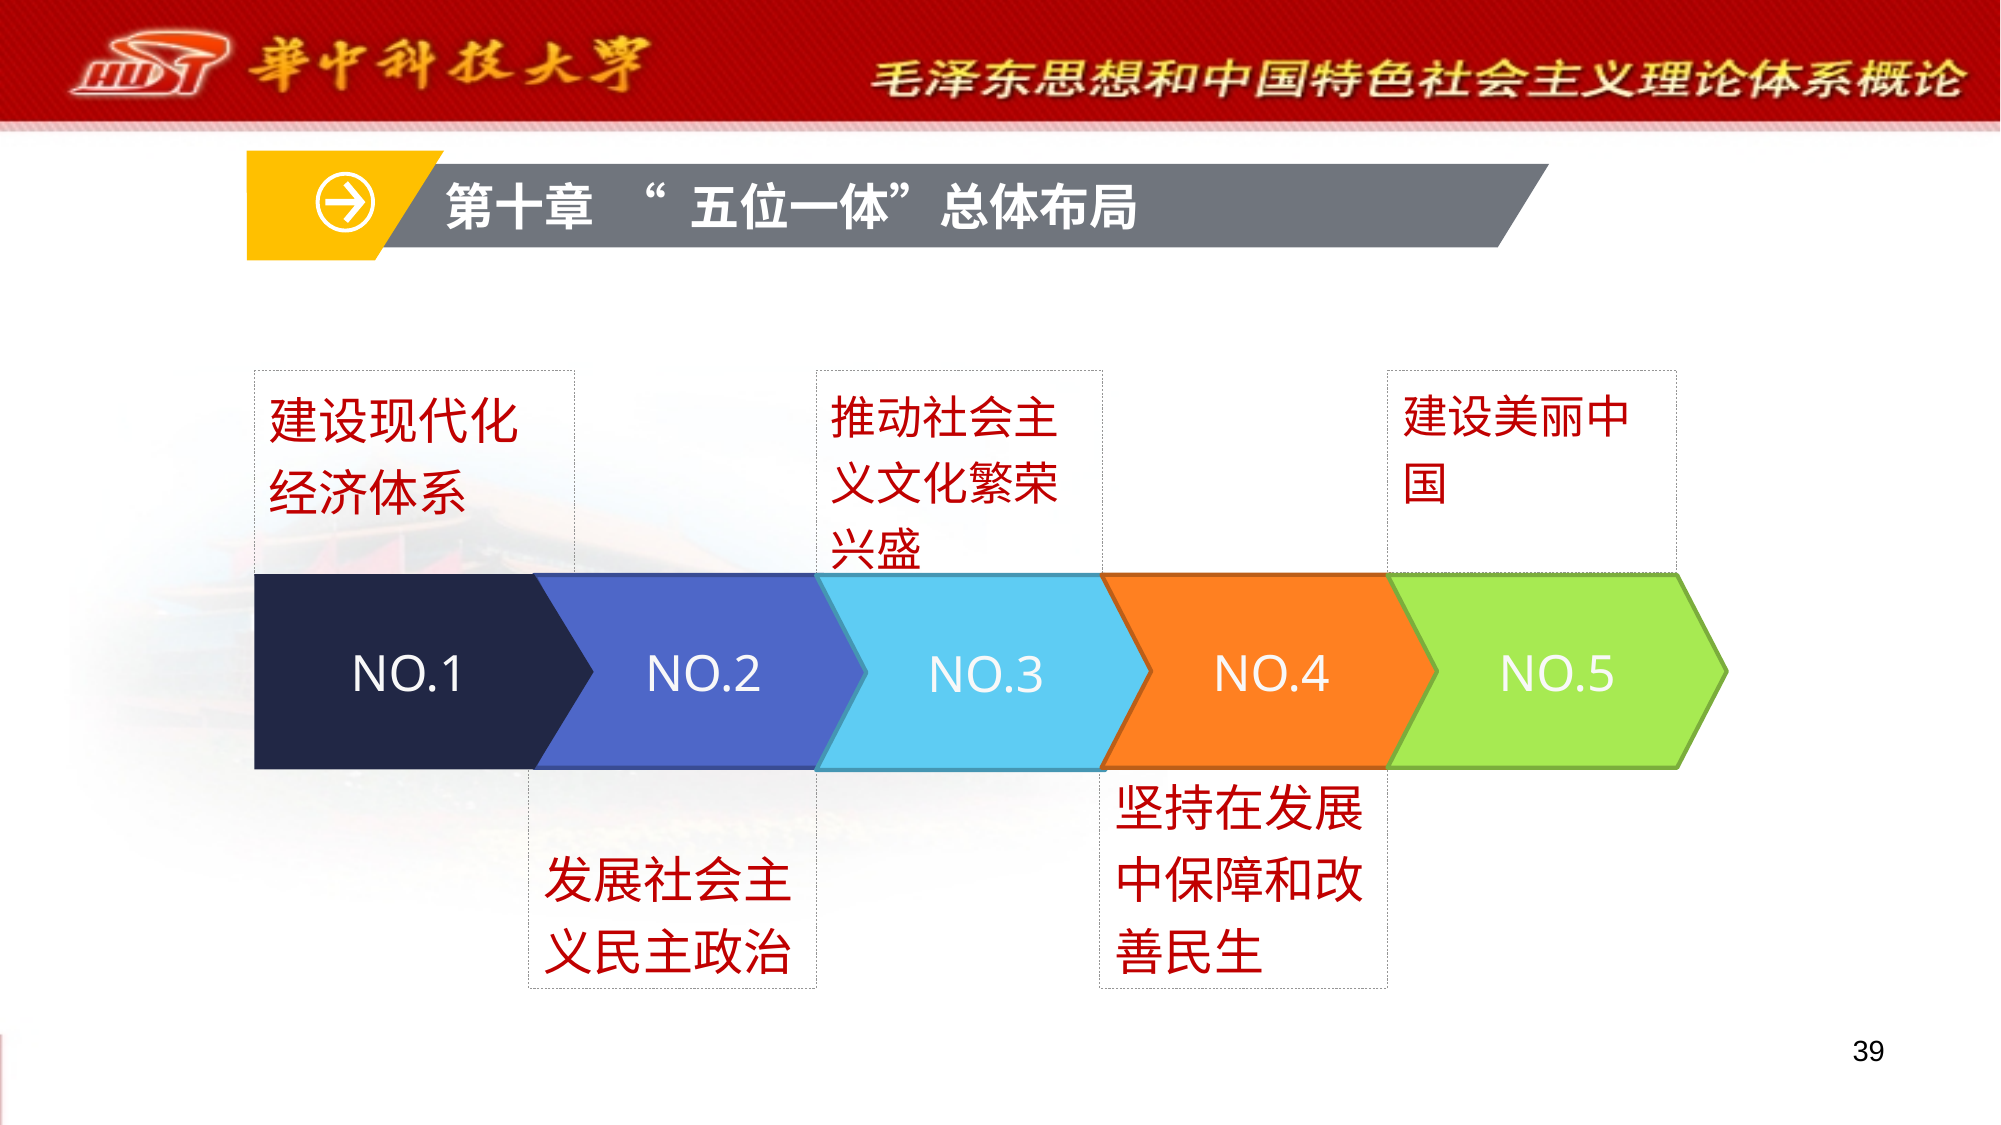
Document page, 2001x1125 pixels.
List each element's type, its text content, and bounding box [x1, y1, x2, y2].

text_box NO.4 [1099, 572, 1434, 770]
text_box NO.1 [254, 574, 594, 770]
picture [0, 0, 2001, 1125]
text_box NO.3 [814, 572, 1148, 773]
text_box [246, 150, 445, 261]
text_box [384, 163, 1550, 248]
text_box 第十章 “ 五位一体”总体布局 [429, 167, 1154, 243]
text_box 发展社会主义民主政治 [528, 770, 817, 989]
text_box 建设现代化经济体系 [254, 369, 575, 574]
text_box 推动社会主义文化繁荣兴盛 [816, 369, 1103, 572]
slide_number 39 [1433, 1024, 1900, 1103]
text_box NO.5 [1385, 572, 1729, 770]
text_box NO.2 [532, 572, 863, 770]
text_box [315, 171, 375, 233]
text_box 建设美丽中国 [1387, 369, 1677, 572]
text_box 坚持在发展中保障和改善民生 [1099, 770, 1388, 989]
